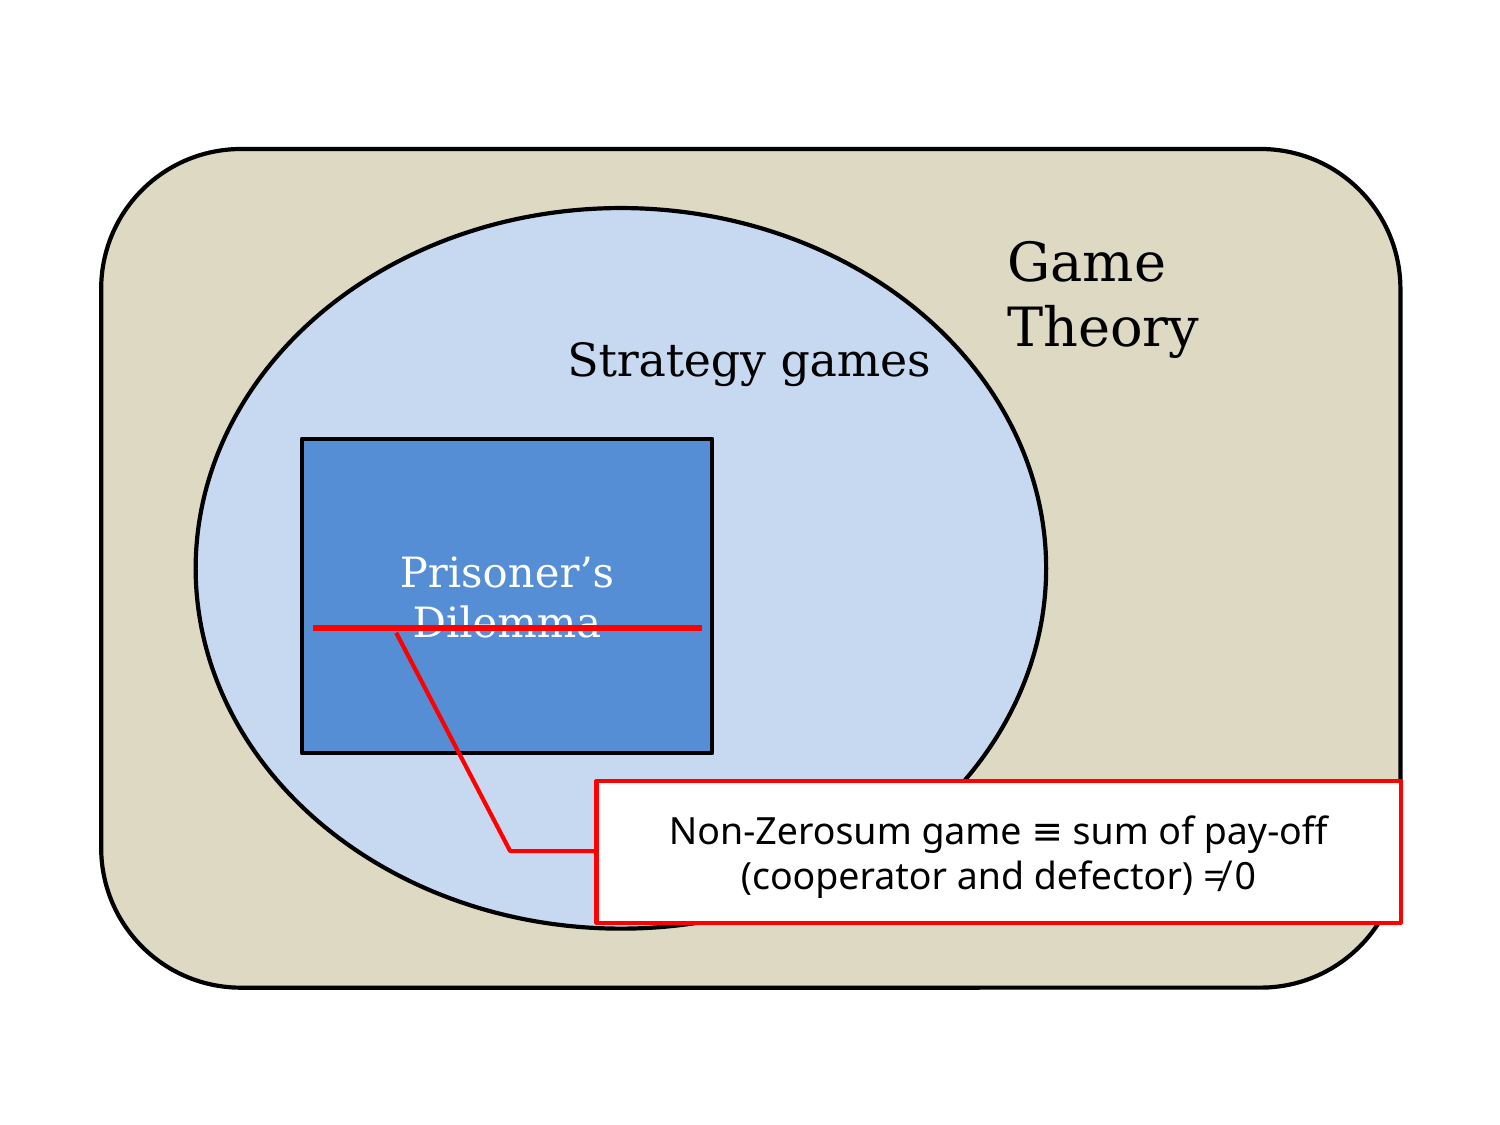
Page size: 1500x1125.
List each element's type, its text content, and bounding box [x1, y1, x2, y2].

text_box [99, 146, 1403, 990]
text_box Prisoner’s Dilemma [300, 437, 714, 755]
text_box Game Theory [992, 219, 1336, 365]
text_box [193, 205, 1049, 931]
text_box Strategy games [552, 323, 993, 394]
text_box Non-Zerosum game ≡ sum of pay-off (cooperator and defector) ≠ 0 [396, 637, 1403, 925]
